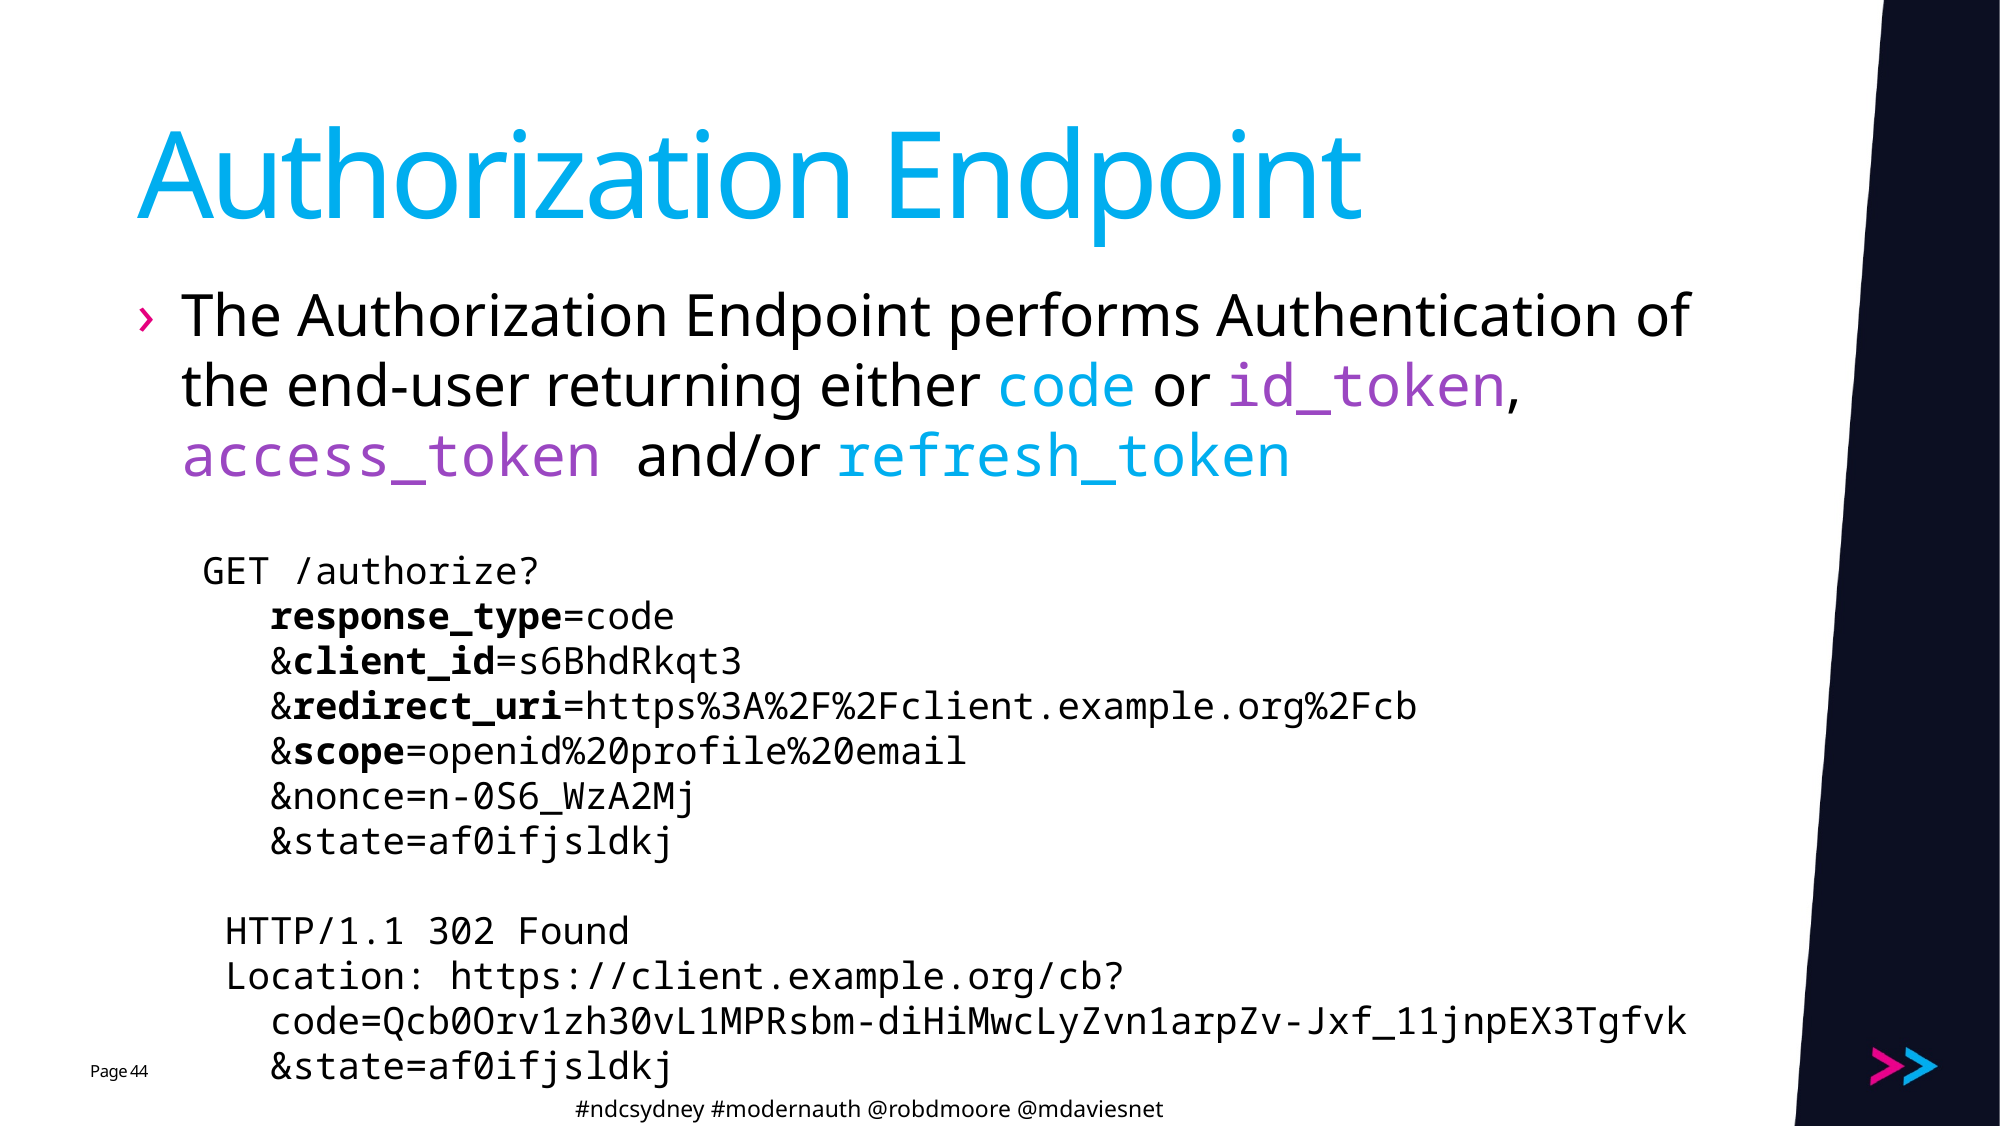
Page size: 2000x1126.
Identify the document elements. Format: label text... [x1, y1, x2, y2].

title Authorization Endpoint [137, 54, 1786, 243]
list The Authorization Endpoint performs Authentication of the end-user returning either code or id_token, access_token and/or refresh_token [137, 277, 1786, 1021]
picture [0, 0, 2000, 1126]
slide_number 44 [130, 1061, 166, 1113]
text_box GET /authorize? response_type=code &client_id=s6BhdRkqt3 &redirect_uri=https%3A%2F%2Fclient.example.org%2Fcb &scope=openid%20profile%20email &nonce=n-0S6_WzA2Mj &state=af0ifjsldkj HTTP/1.1 302 Found Location: https://client.example.org/cb? code=Qcb0Orv1zh30vL1MPRsbm-diHiMwcLyZvn1arpZv-Jxf_11jnpEX3Tgfvk &state=af0ifjsldkj [165, 539, 1786, 1095]
